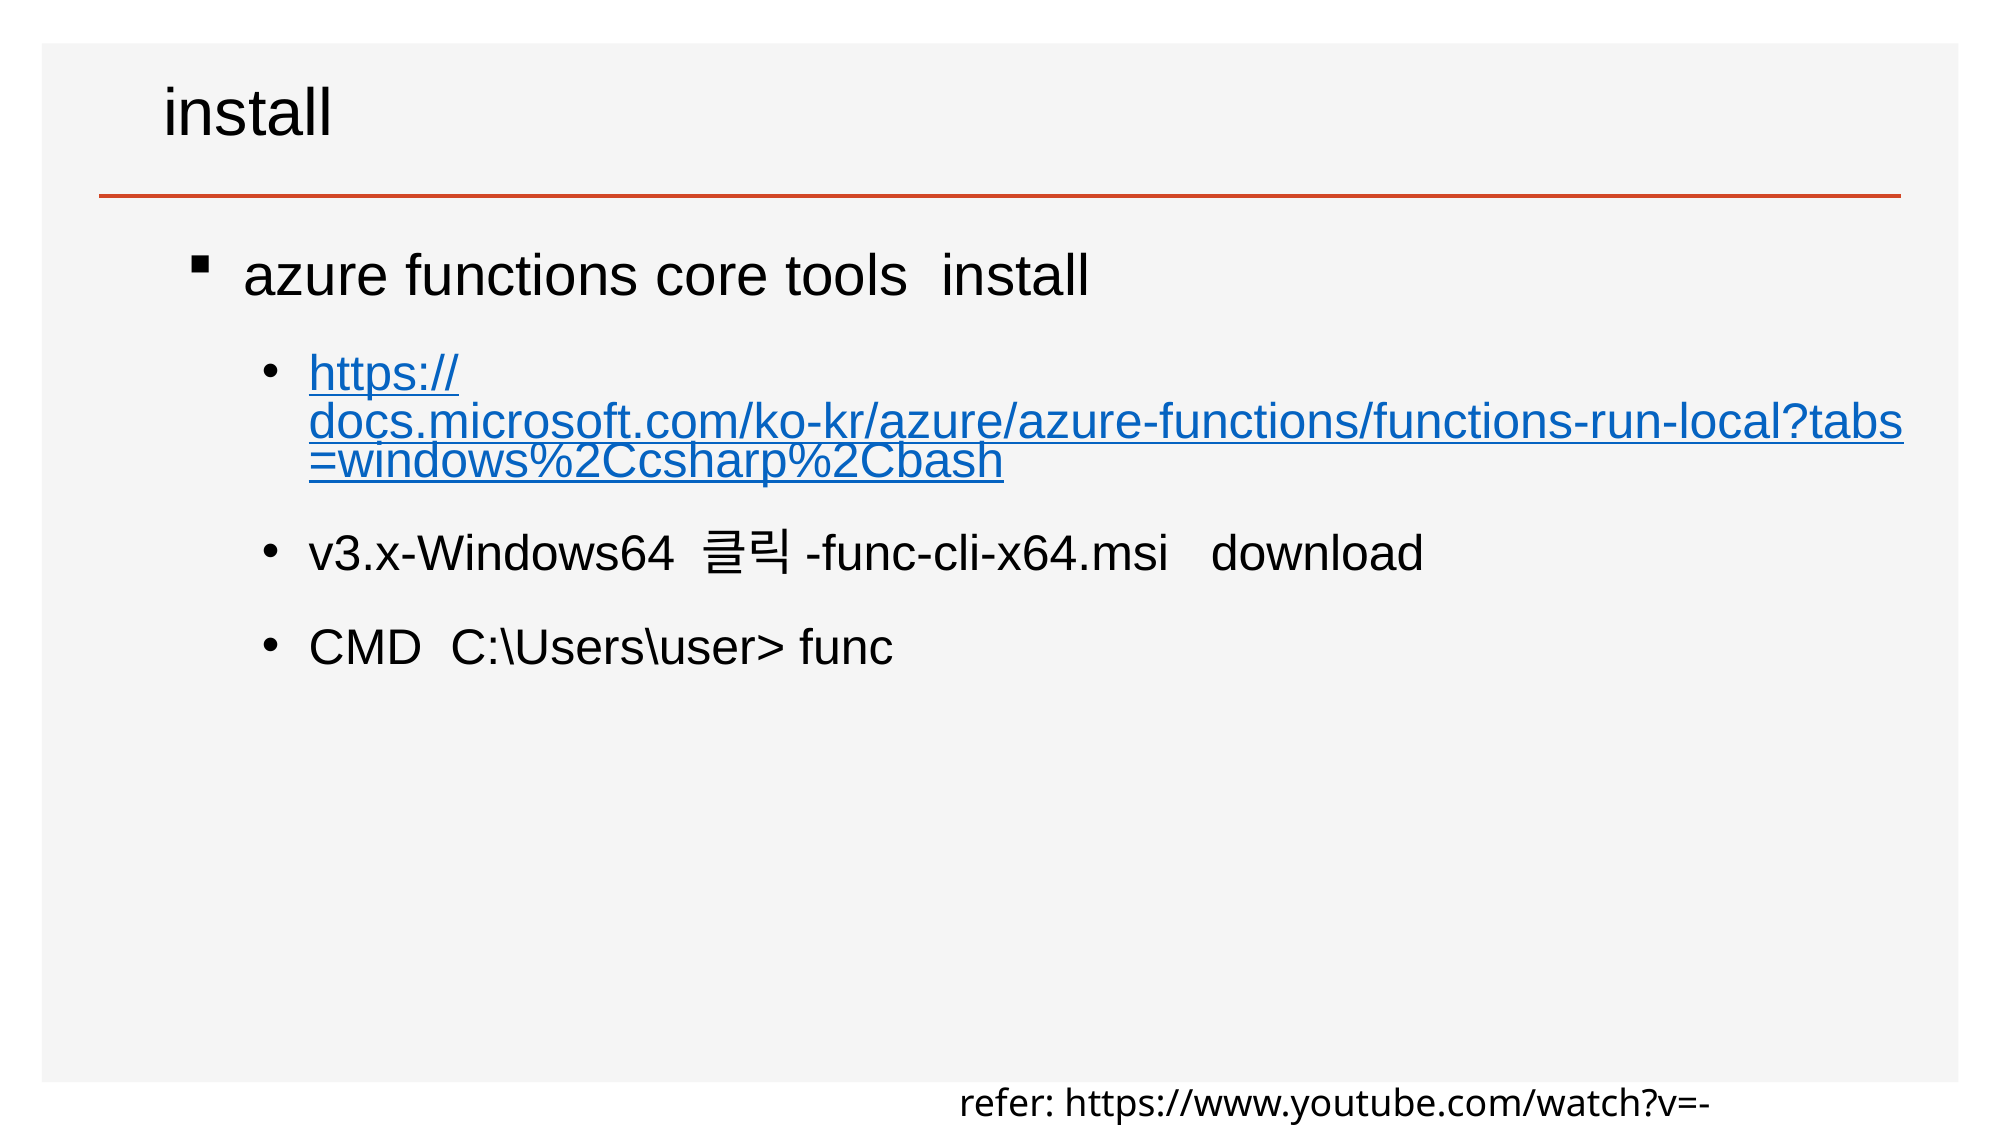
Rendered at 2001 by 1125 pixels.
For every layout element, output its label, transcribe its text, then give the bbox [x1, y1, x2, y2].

title install [148, 23, 1912, 157]
list azure functions core tools install https://docs.microsoft.com/ko-kr/azure/azure-functions/functions-run-local?tabs=windows%2Ccsharp%2Cbash v3.x-Windows64 클릭-func-cli-x64.msi download CMD C:\Users\user> func [171, 243, 1934, 1018]
text_box refer: https://www.youtube.com/watch?v=-2HIcfxyT-c [944, 1071, 1887, 1125]
